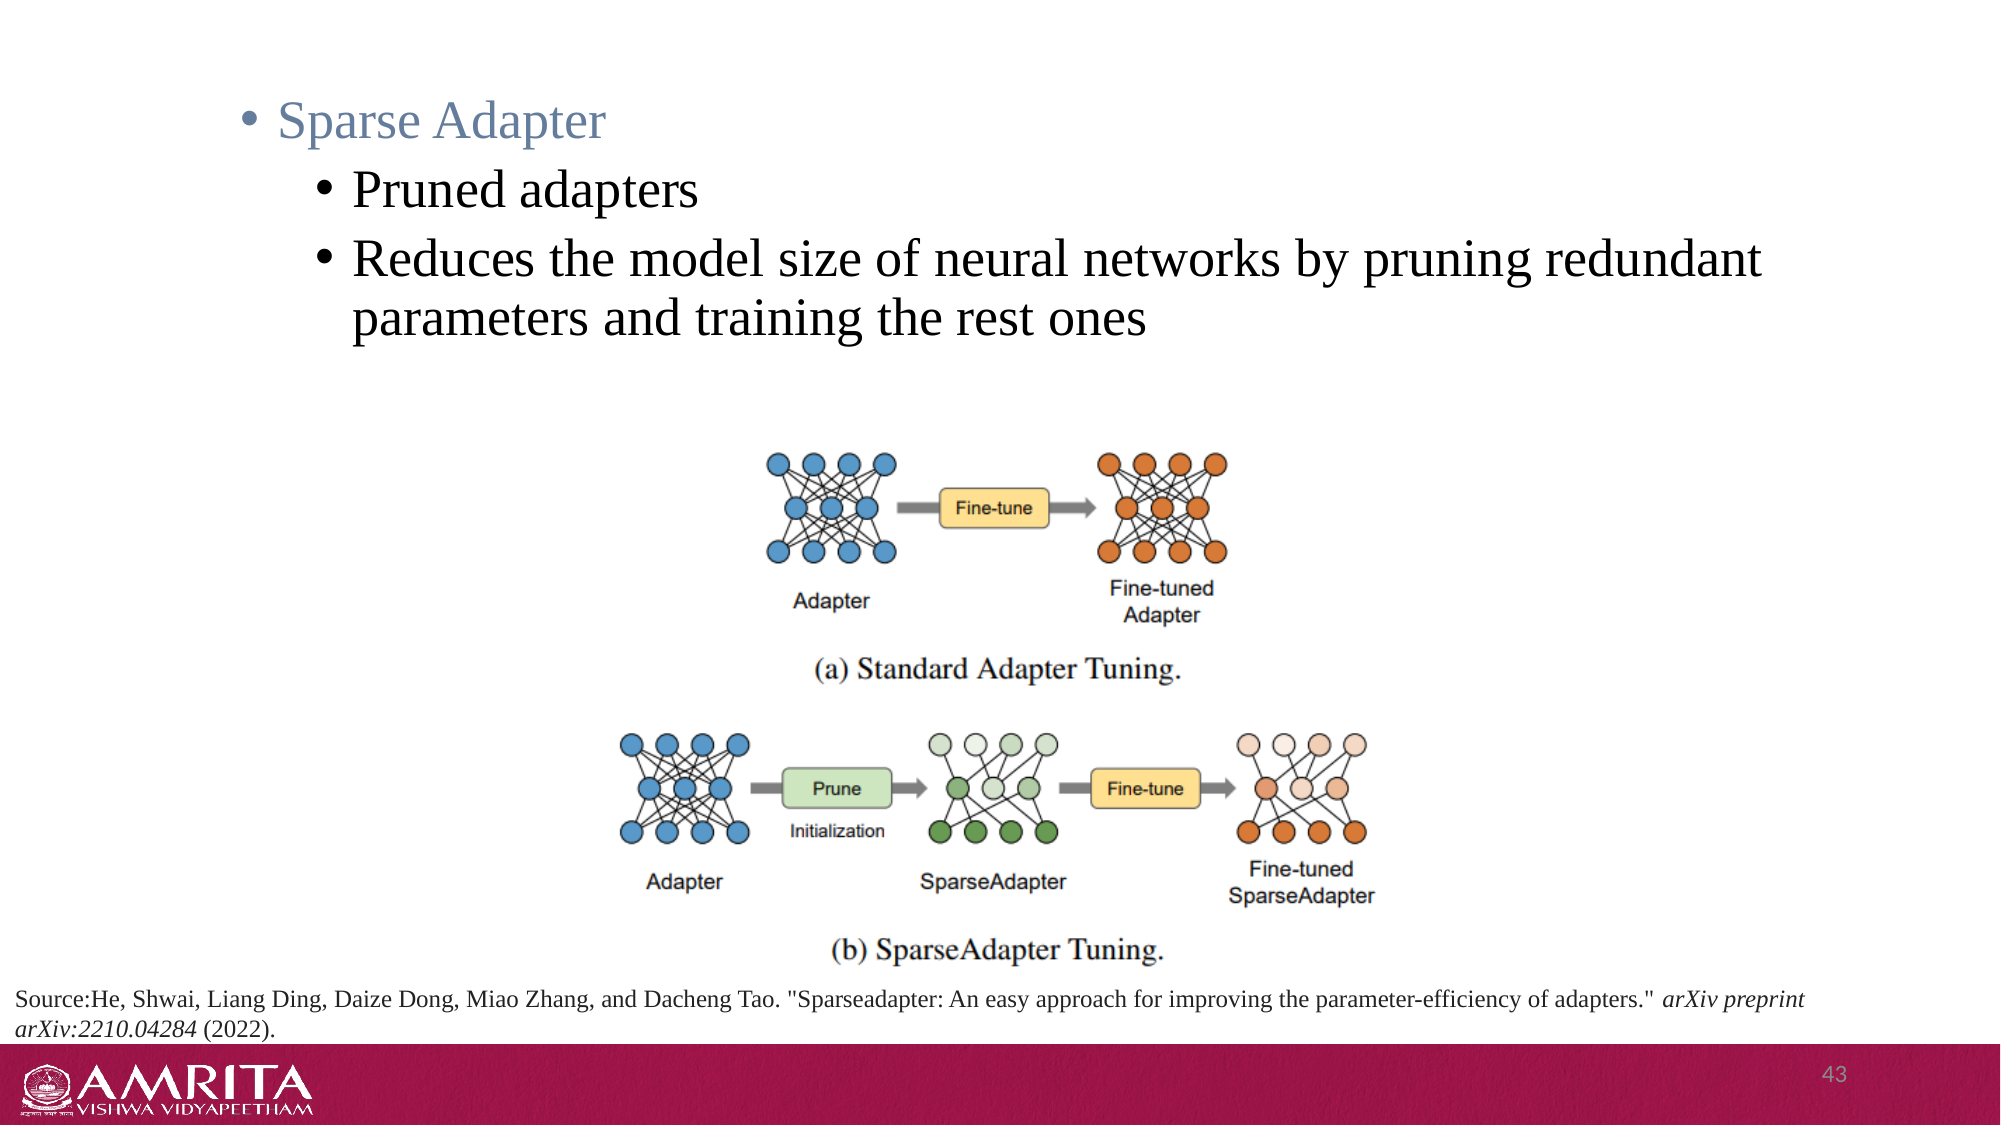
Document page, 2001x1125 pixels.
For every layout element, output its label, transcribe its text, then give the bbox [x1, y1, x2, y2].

text_box Source:He, Shwai, Liang Ding, Daize Dong, Miao Zhang, and Dacheng Tao. "Sparseadapter: An easy approach for improving the parameter-efficiency of adapters." arXiv preprint arXiv:2210.04284 (2022). [0, 974, 2000, 1050]
slide_number 43 [1412, 1042, 1863, 1103]
picture [602, 419, 1398, 996]
list Sparse Adapter Pruned adapters Reduces the model size of neural networks by pruning redundant parameters and training the rest ones [225, 84, 1905, 974]
picture [0, 1044, 2001, 1125]
